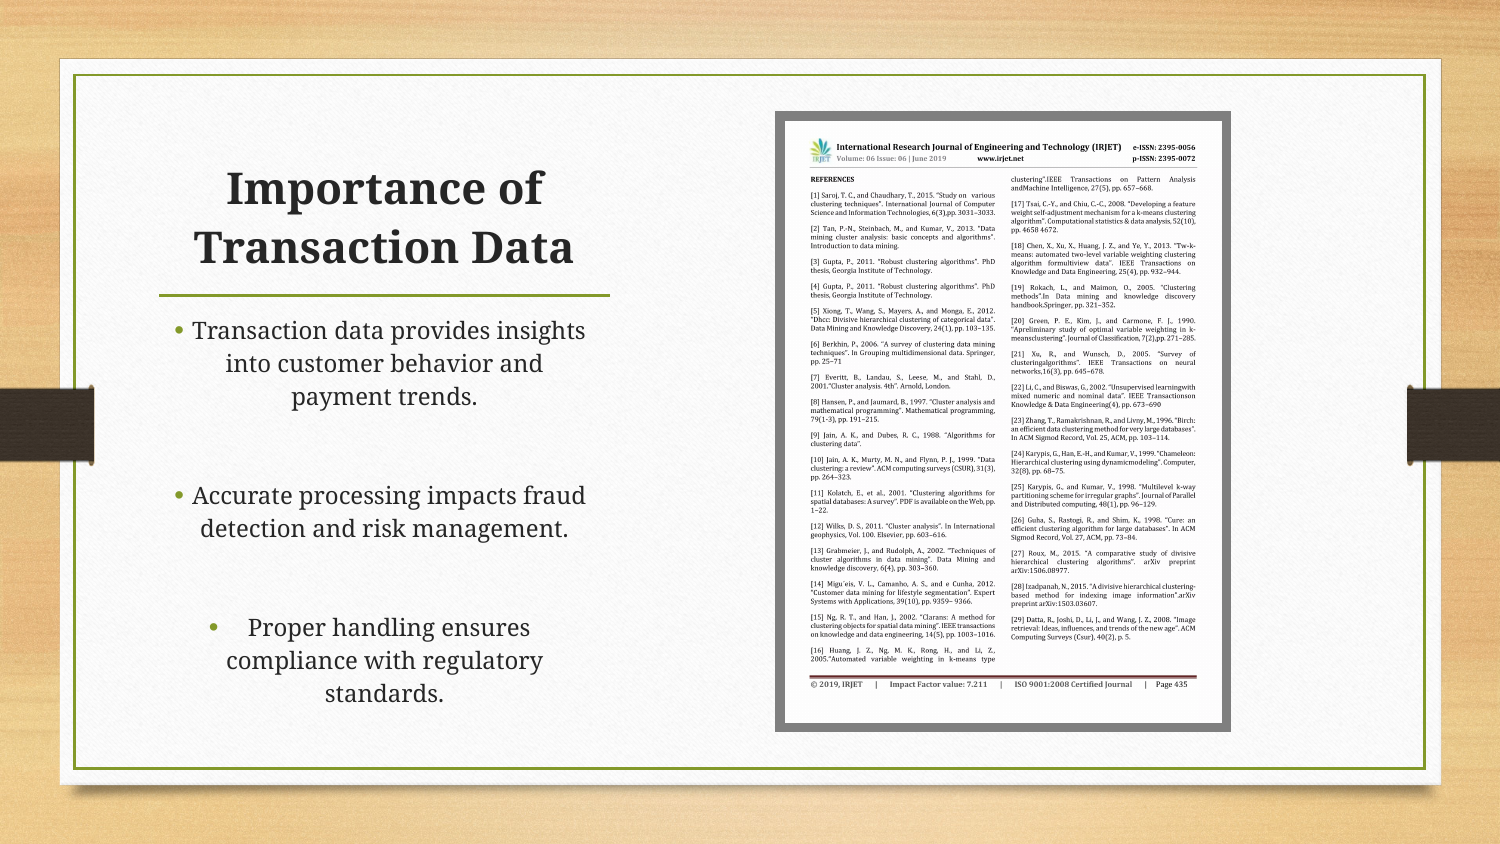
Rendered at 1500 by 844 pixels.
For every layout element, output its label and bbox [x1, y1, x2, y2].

picture [784, 120, 1222, 724]
text_box [0, 0, 1500, 844]
